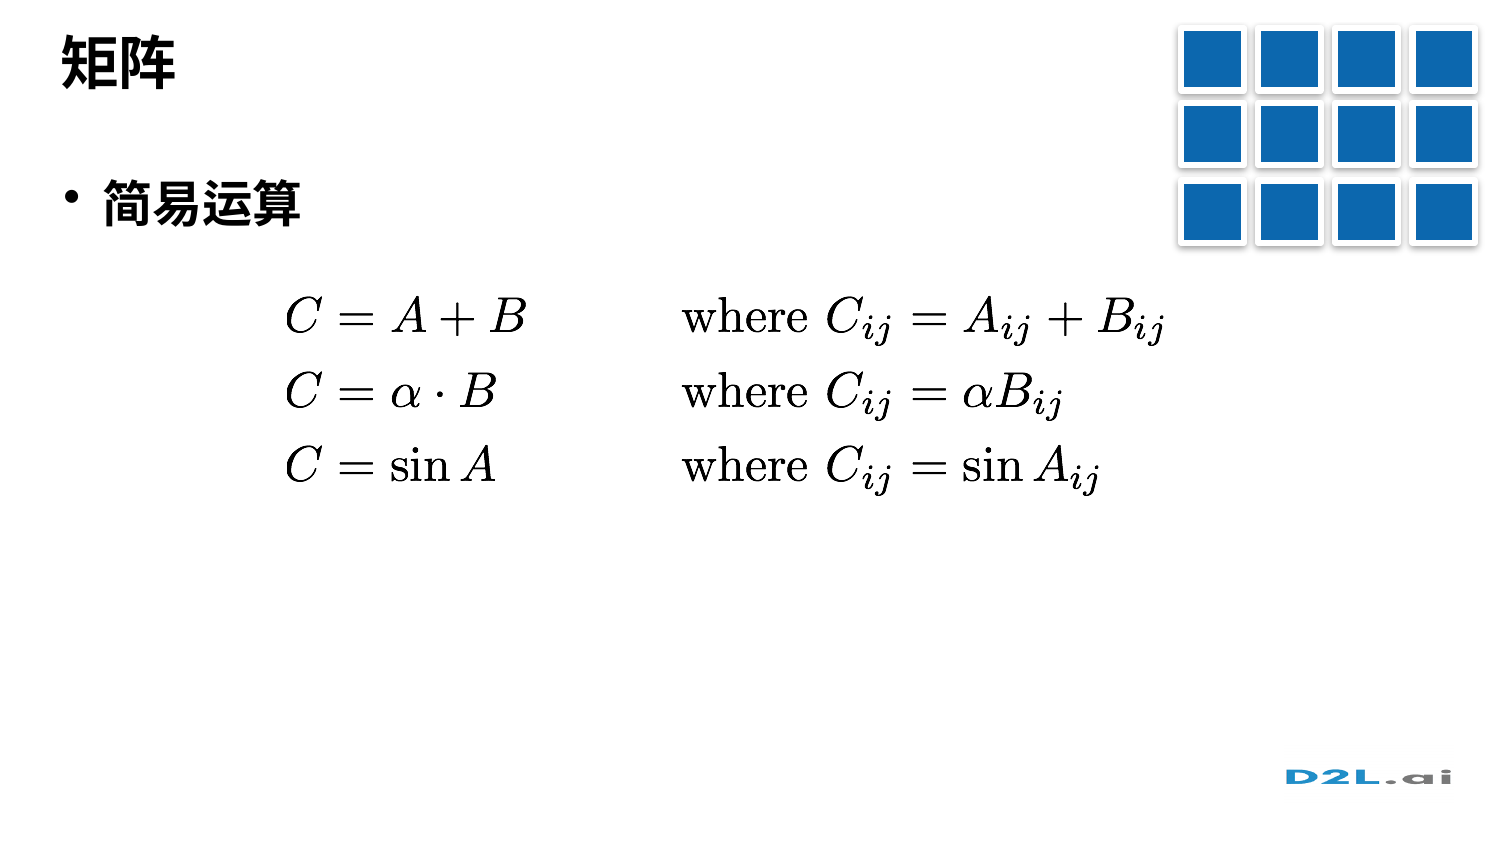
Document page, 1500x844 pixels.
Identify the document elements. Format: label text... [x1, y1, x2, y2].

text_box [1180, 102, 1476, 166]
list 简易运算 [55, 165, 1403, 750]
picture [286, 295, 1165, 499]
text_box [1180, 27, 1476, 91]
title 矩阵 [52, 18, 1400, 109]
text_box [1180, 180, 1476, 244]
picture [1284, 745, 1454, 806]
